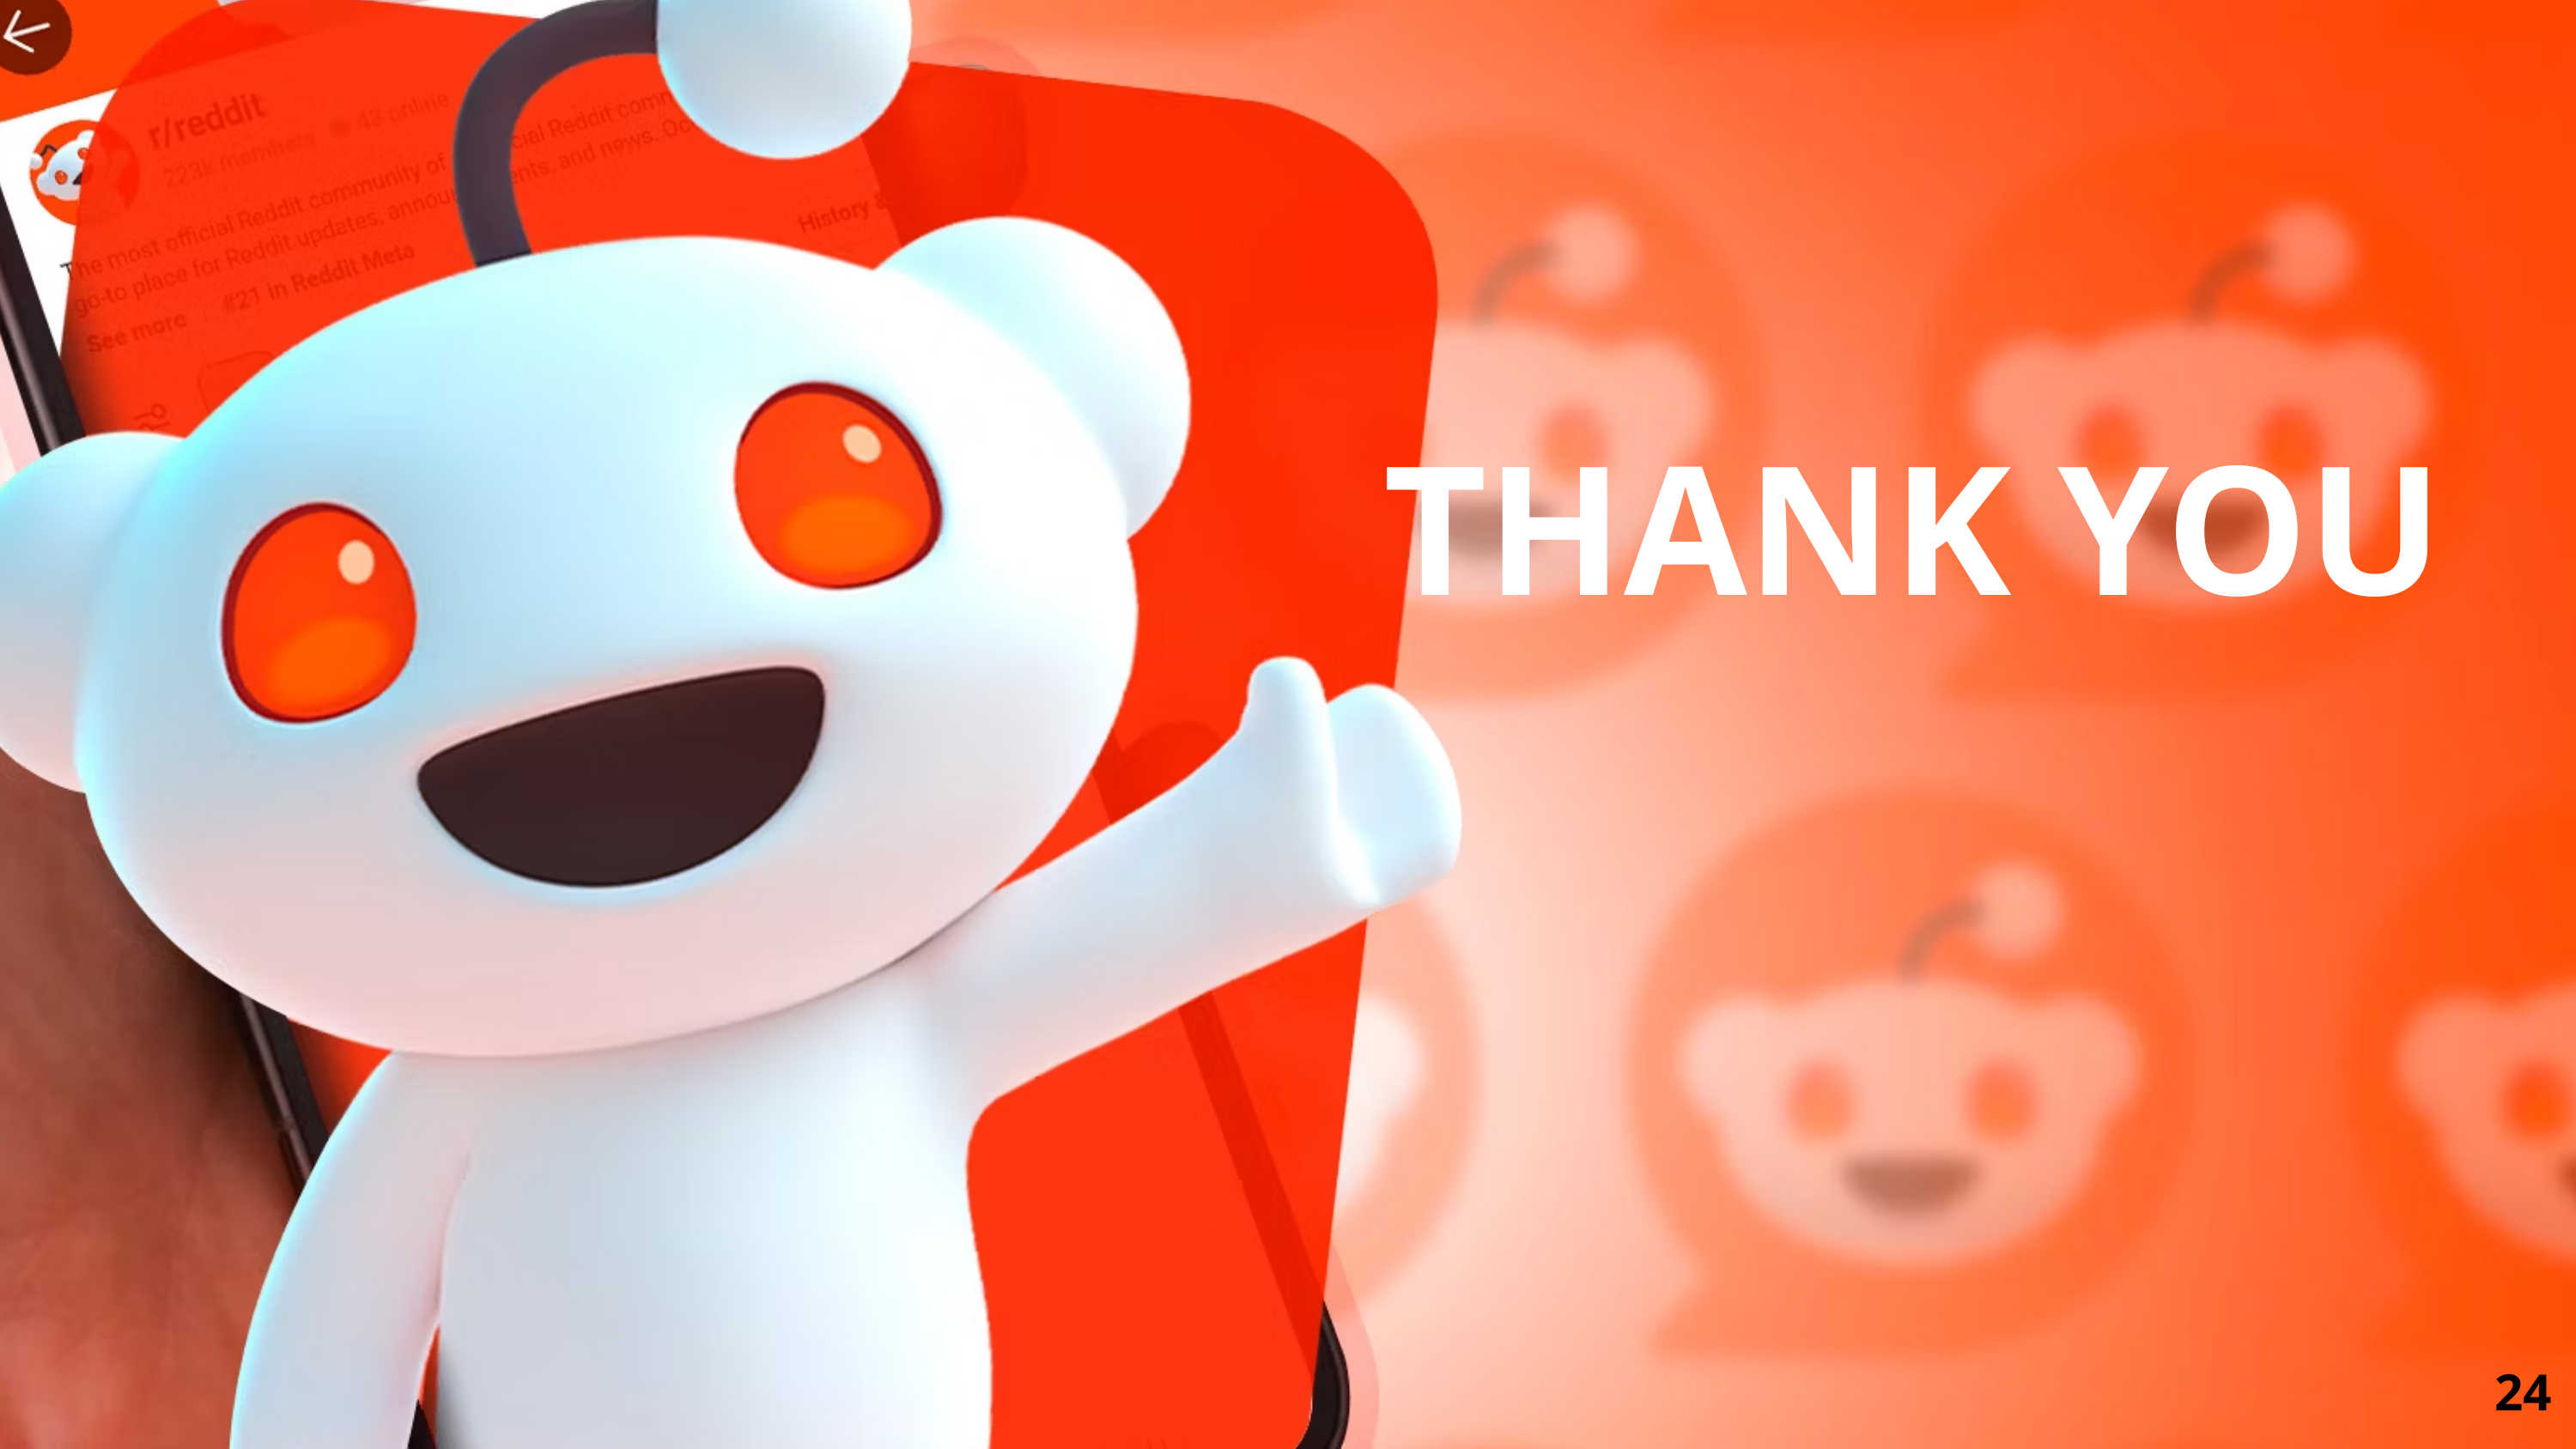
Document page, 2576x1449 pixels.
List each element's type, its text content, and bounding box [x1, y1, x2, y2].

text_box THANK YOU [1089, 454, 2576, 632]
text_box 24 [2494, 1350, 2552, 1422]
text_box [0, 0, 2576, 1449]
